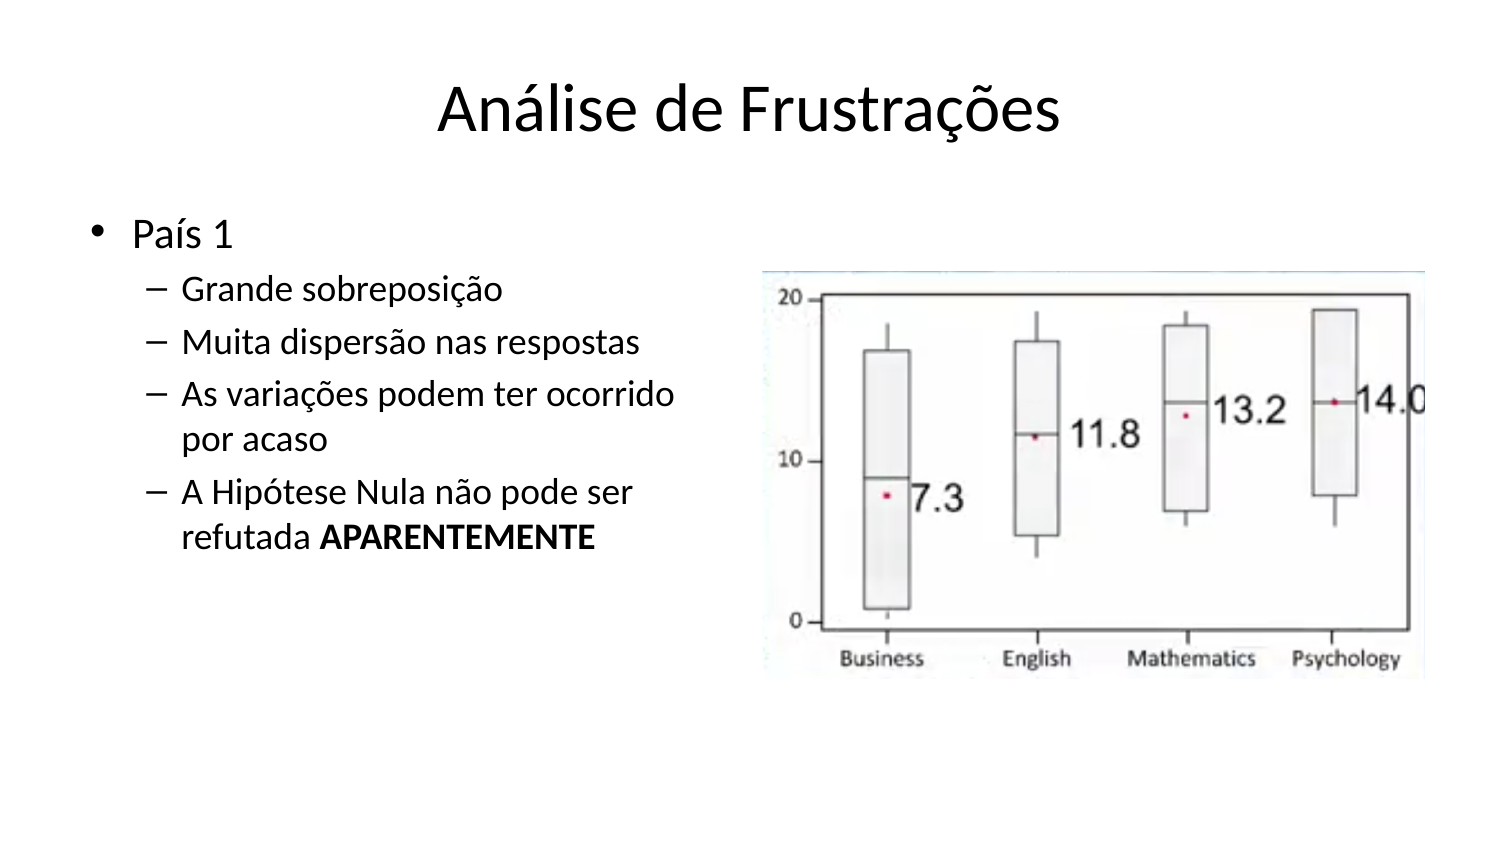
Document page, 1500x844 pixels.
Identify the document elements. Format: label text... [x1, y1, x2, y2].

title Análise de Frustrações [75, 33, 1425, 175]
list País 1 Grande sobreposição Muita dispersão nas respostas As variações podem ter ocorrido por acaso A Hipótese Nula não pode ser refutada APARENTEMENTE [75, 196, 738, 754]
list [762, 271, 1426, 679]
